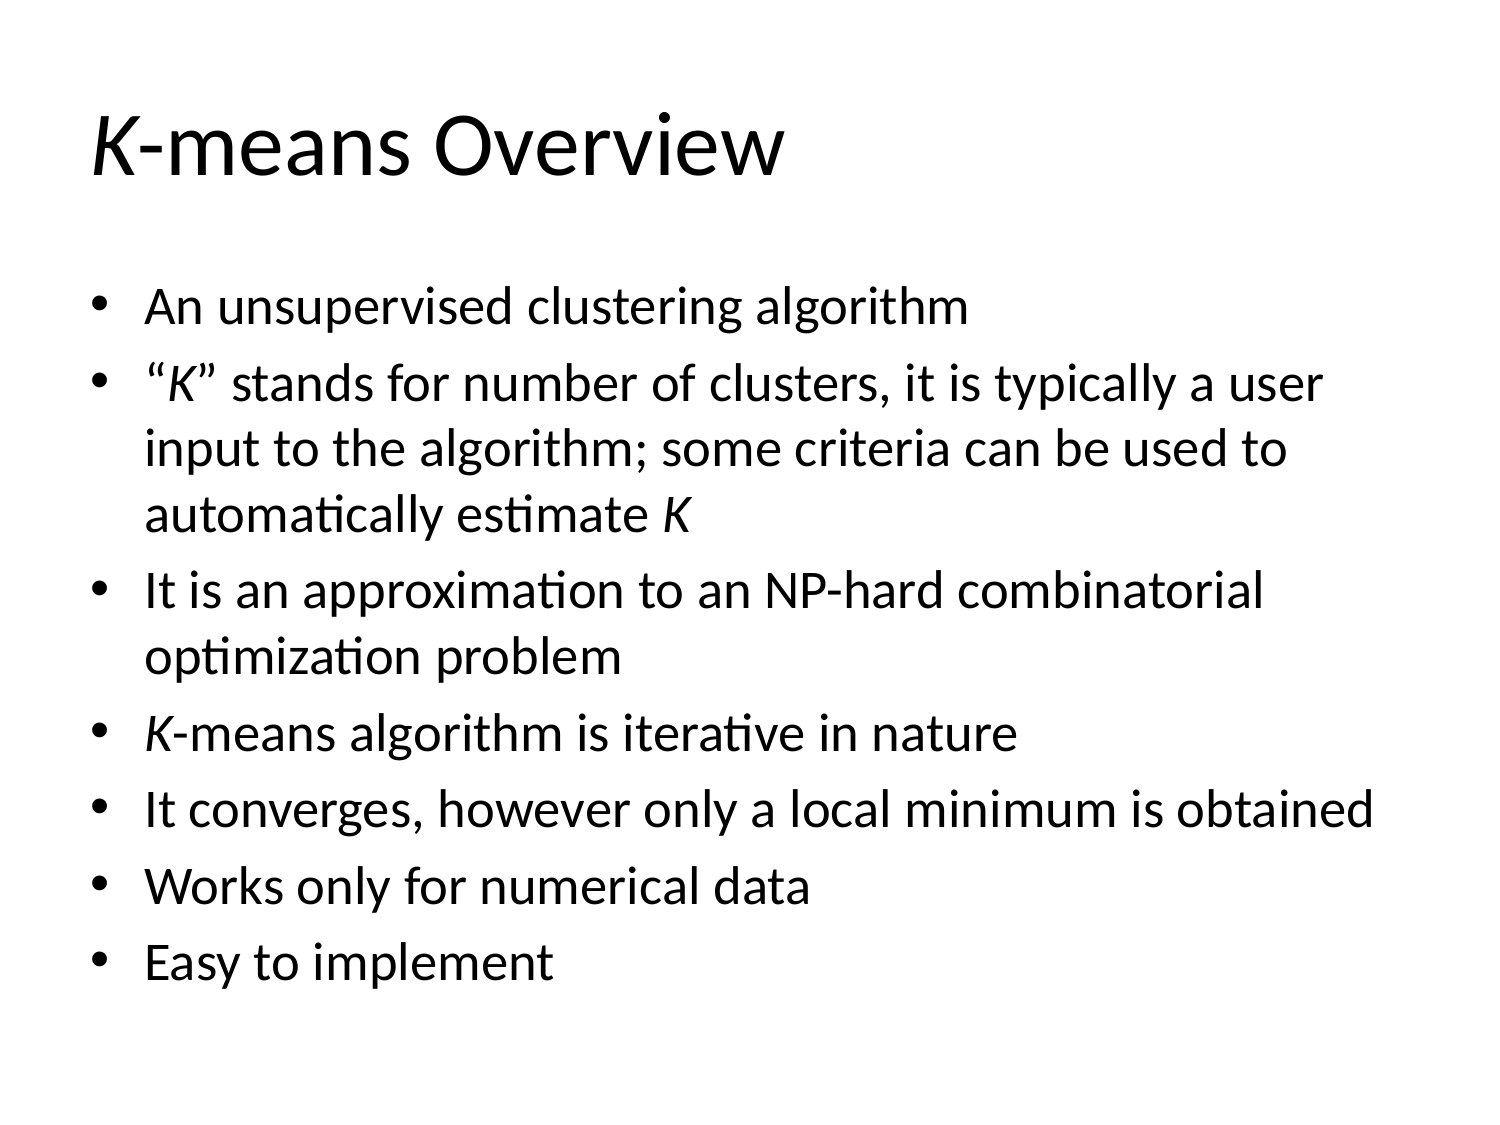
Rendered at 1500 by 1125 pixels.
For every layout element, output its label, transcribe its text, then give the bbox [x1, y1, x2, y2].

title K-means Overview [75, 45, 1425, 233]
list An unsupervised clustering algorithm “K” stands for number of clusters, it is typically a user input to the algorithm; some criteria can be used to automatically estimate K It is an approximation to an NP-hard combinatorial optimization problem K-means algorithm is iterative in nature It converges, however only a local minimum is obtained Works only for numerical data Easy to implement [75, 262, 1425, 1005]
